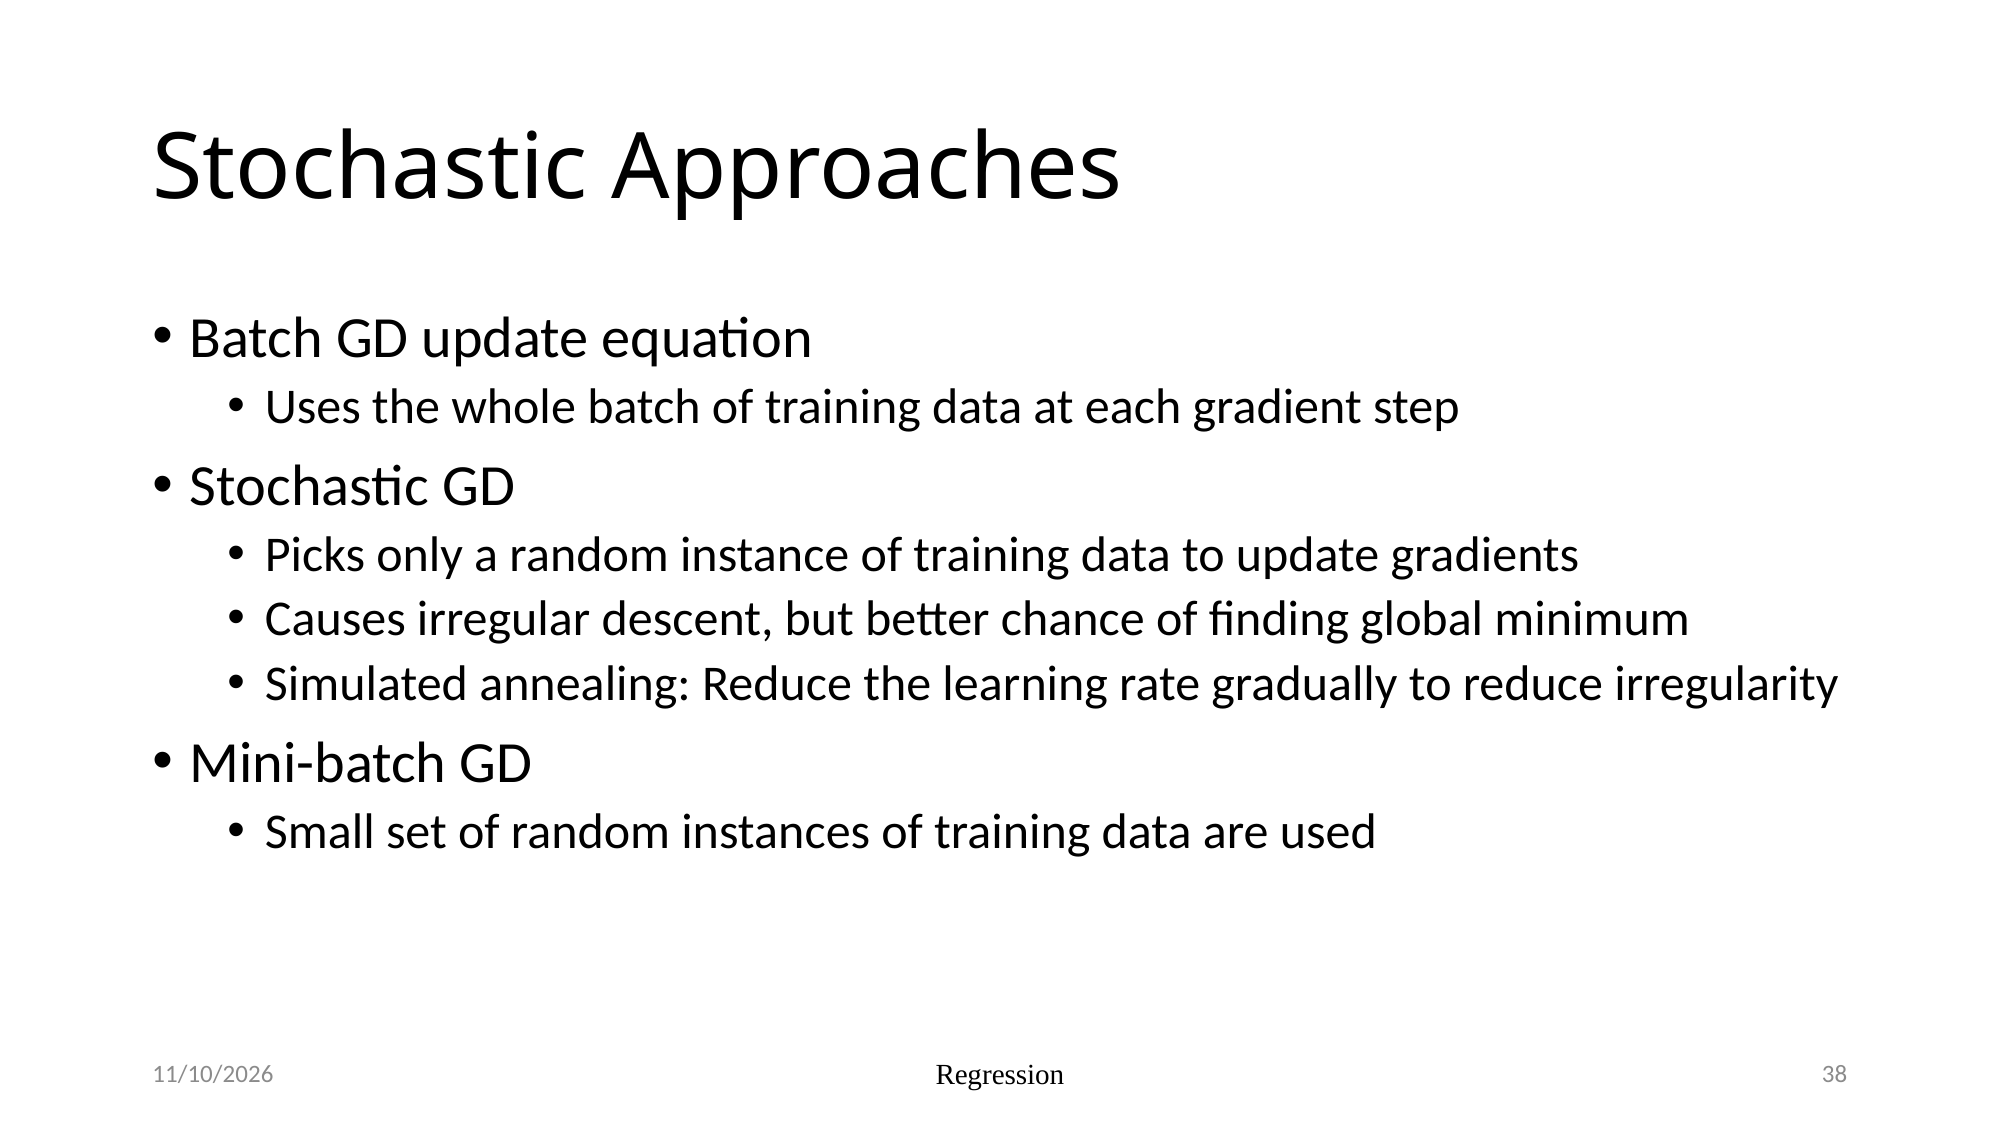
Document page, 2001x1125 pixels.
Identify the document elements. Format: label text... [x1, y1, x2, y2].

title Stochastic Approaches [137, 59, 1863, 278]
list Batch GD update equation Uses the whole batch of training data at each gradient step Stochastic GD Picks only a random instance of training data to update gradients Causes irregular descent, but better chance of finding global minimum Simulated annealing: Reduce the learning rate gradually to reduce irregularity Mini-batch GD Small set of random instances of training data are used [137, 299, 1863, 1014]
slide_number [137, 1042, 588, 1103]
slide_number 38 [1412, 1042, 1863, 1103]
footer Regression [662, 1042, 1338, 1103]
